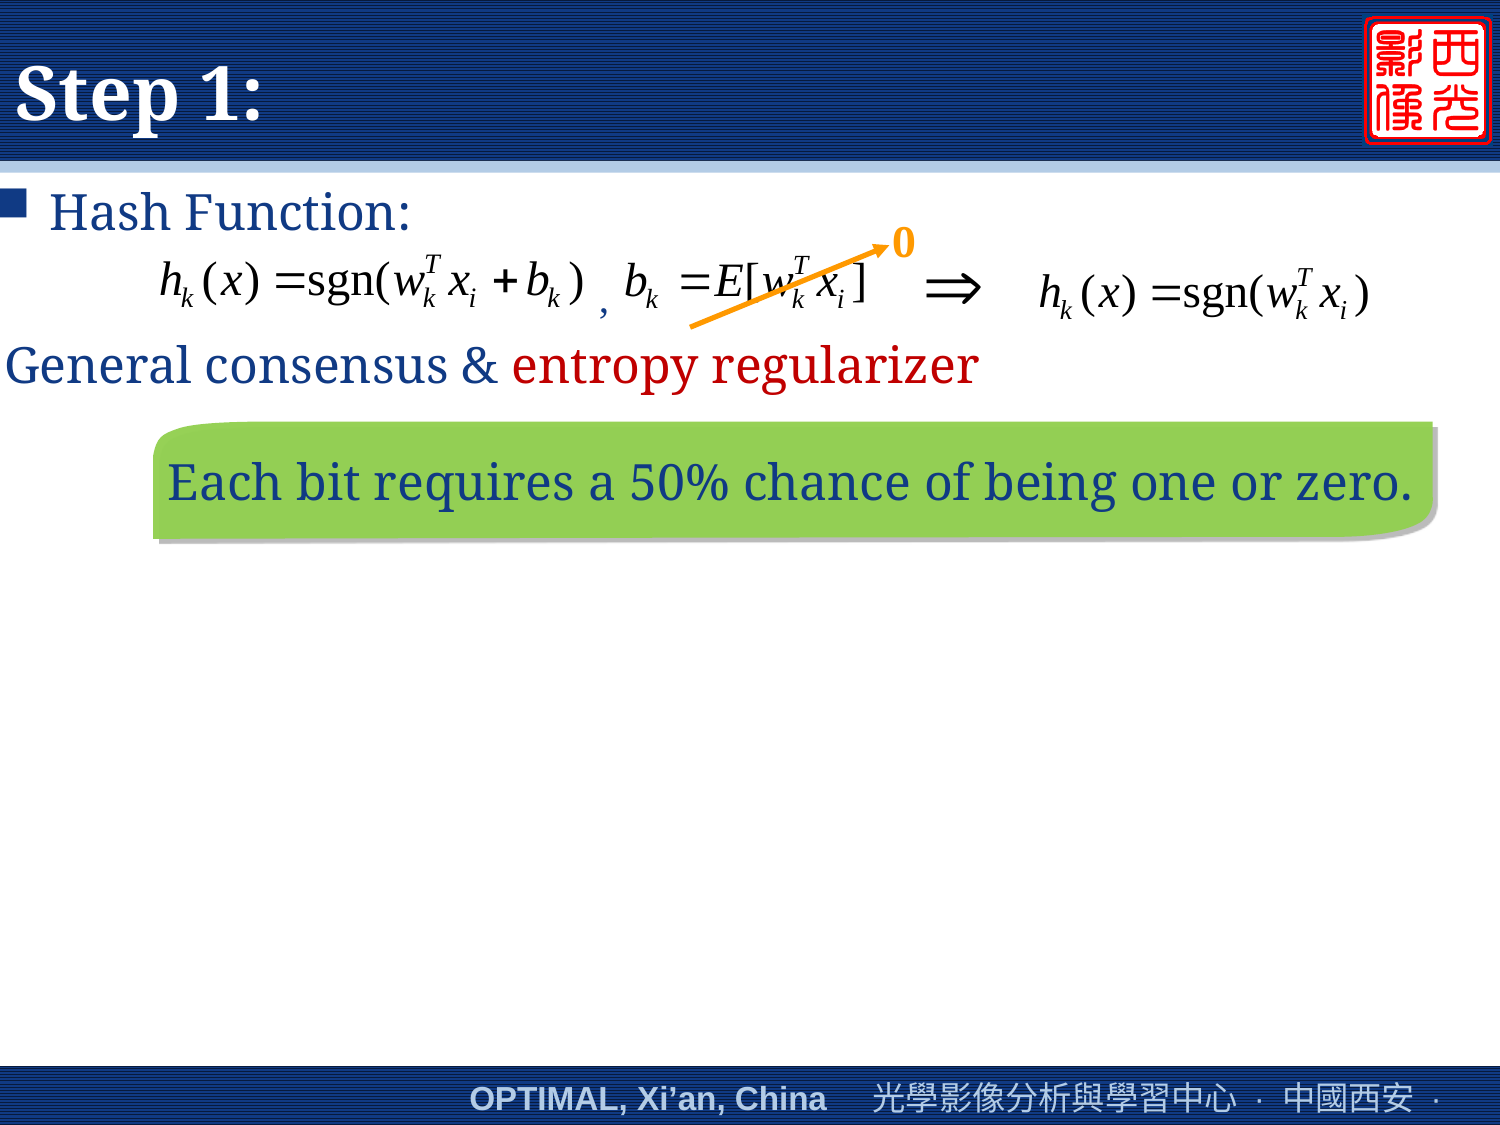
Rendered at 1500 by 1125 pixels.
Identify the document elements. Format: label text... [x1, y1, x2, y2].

text_box General consensus & entropy regularizer [0, 337, 995, 401]
text_box Each bit requires a 50% chance of being one or zero. [153, 421, 1433, 539]
picture [1362, 14, 1493, 146]
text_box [0, 172, 1377, 330]
title Step 1: [0, 42, 1347, 138]
